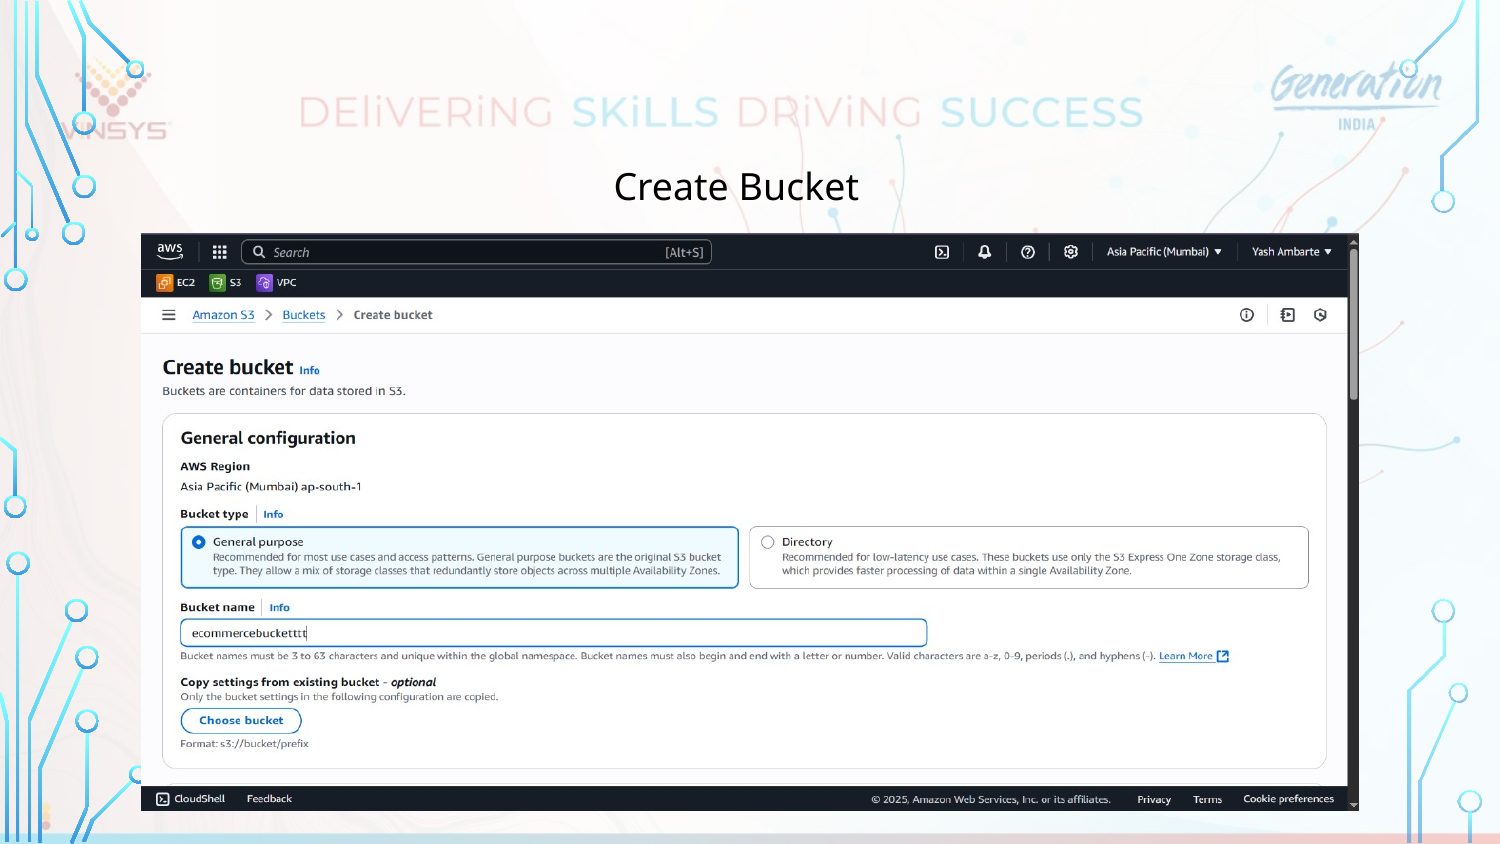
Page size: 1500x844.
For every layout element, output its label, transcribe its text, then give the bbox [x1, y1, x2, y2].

picture [141, 233, 1359, 811]
text_box Create Bucket [0, 147, 1473, 268]
